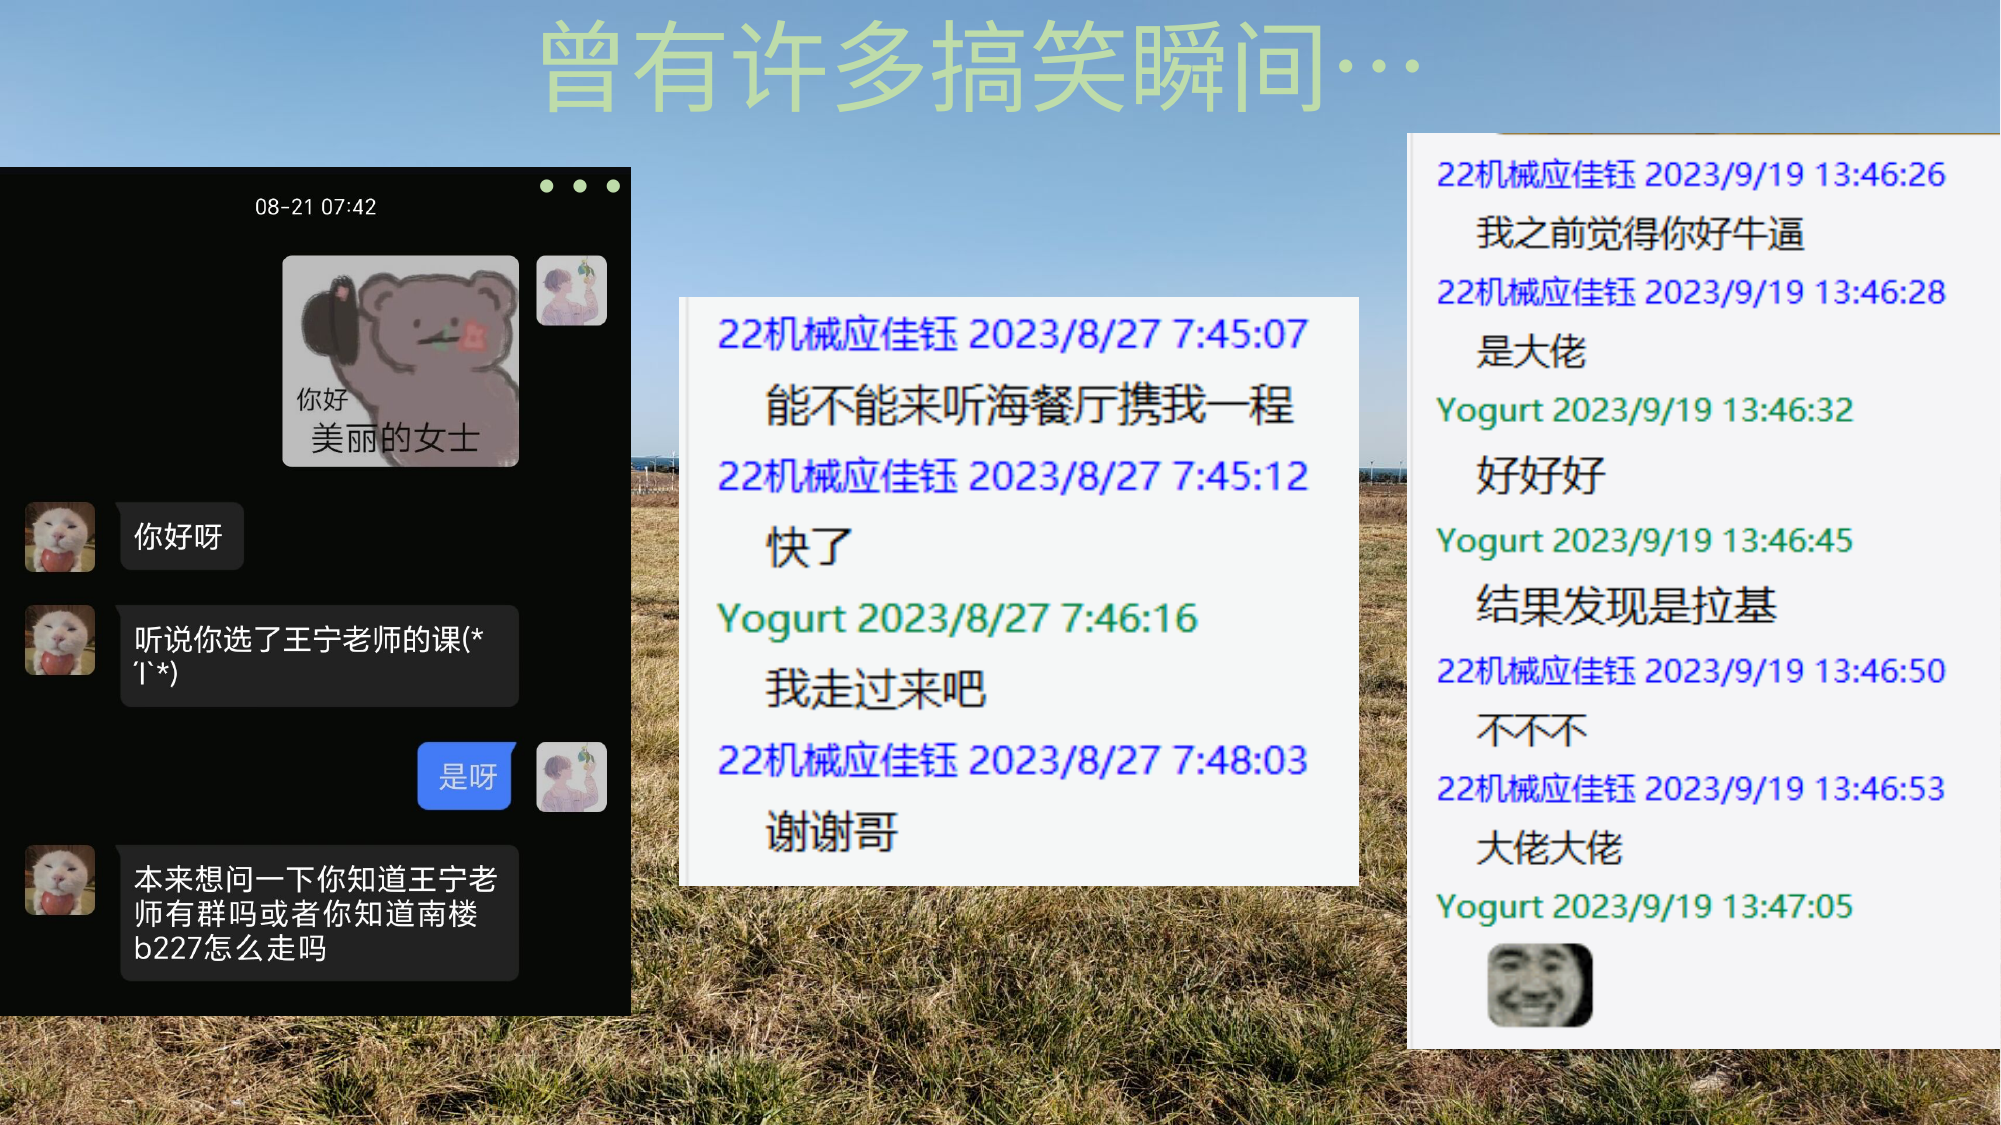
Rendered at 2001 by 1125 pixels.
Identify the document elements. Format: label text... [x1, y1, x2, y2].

picture [0, 0, 2001, 1125]
text_box 曾有许多搞笑瞬间…… [515, 0, 1485, 253]
